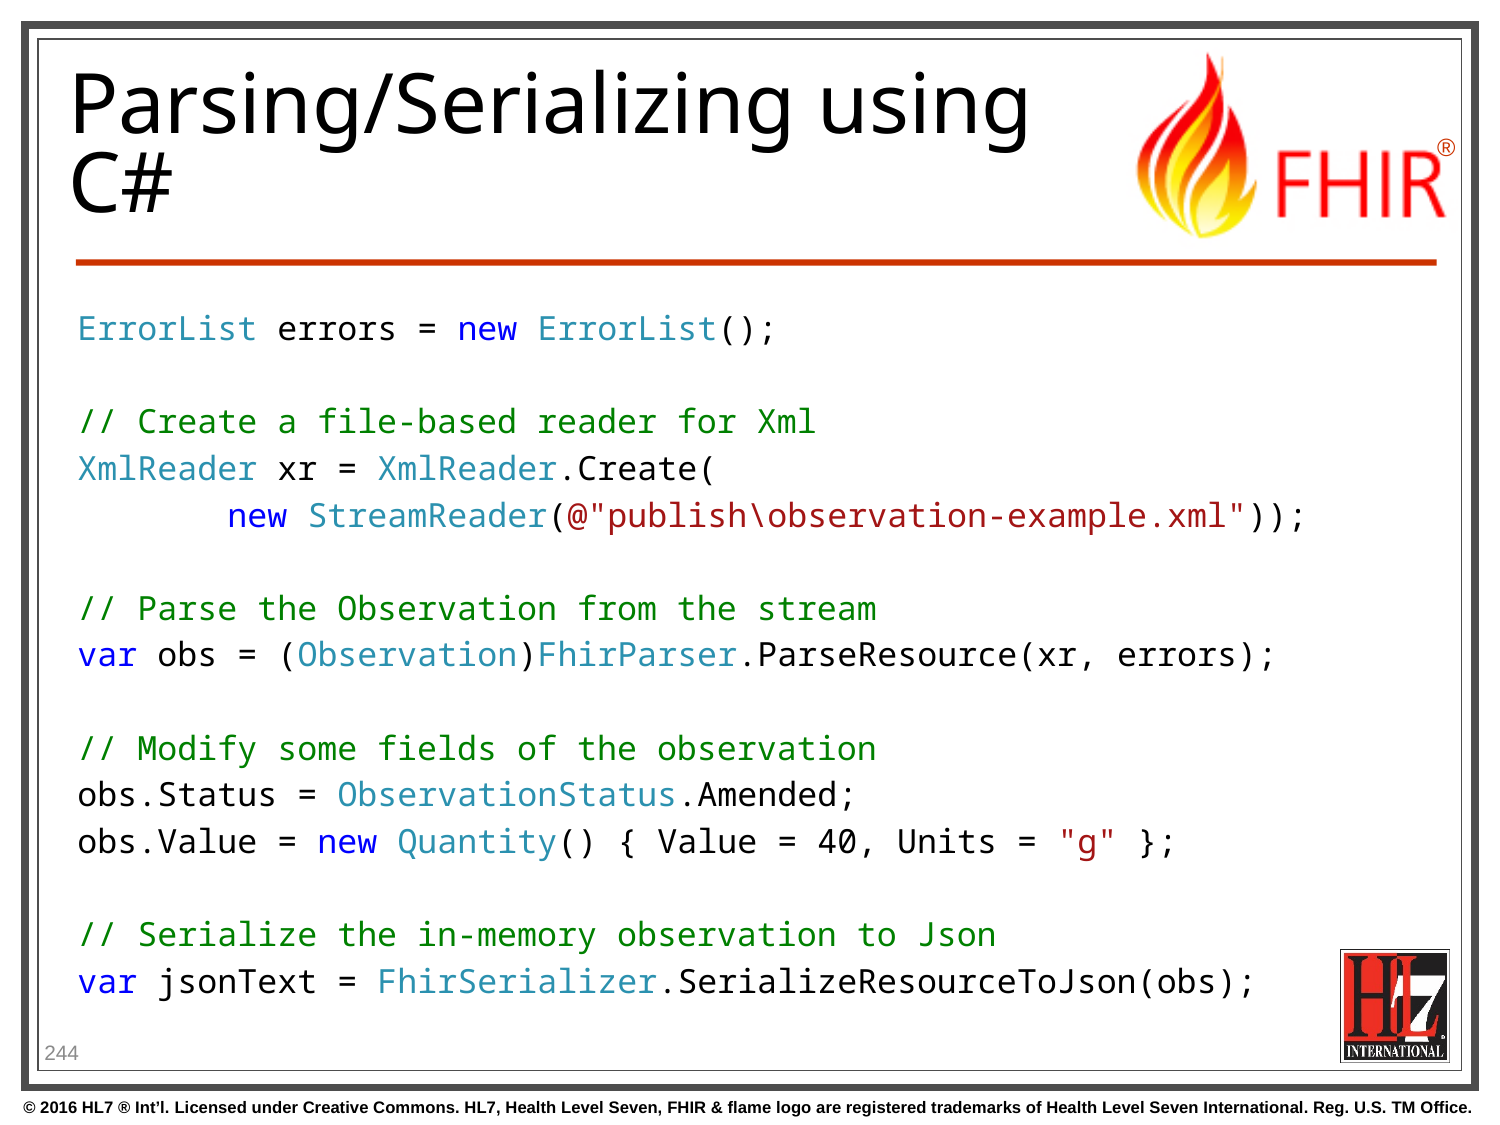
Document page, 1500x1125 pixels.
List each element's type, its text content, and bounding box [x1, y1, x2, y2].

picture [1124, 42, 1458, 249]
list ErrorList errors = new ErrorList(); // Create a file-based reader for Xml XmlReader xr = XmlReader.Create( new StreamReader(@"publish\observation-example.xml")); // Parse the Observation from the stream var obs = (Observation)FhirParser.ParseResource(xr, errors); // Modify some fields of the observation obs.Status = ObservationStatus.Amended; obs.Value = new Quantity() { Value = 40, Units = "g" }; // Serialize the in-memory observation to Json var jsonText = FhirSerializer.SerializeResourceToJson(obs); [62, 299, 1438, 1035]
title Parsing/Serializing using C# [53, 54, 1128, 244]
slide_number 244 [29, 1034, 148, 1071]
picture [1340, 949, 1450, 1063]
